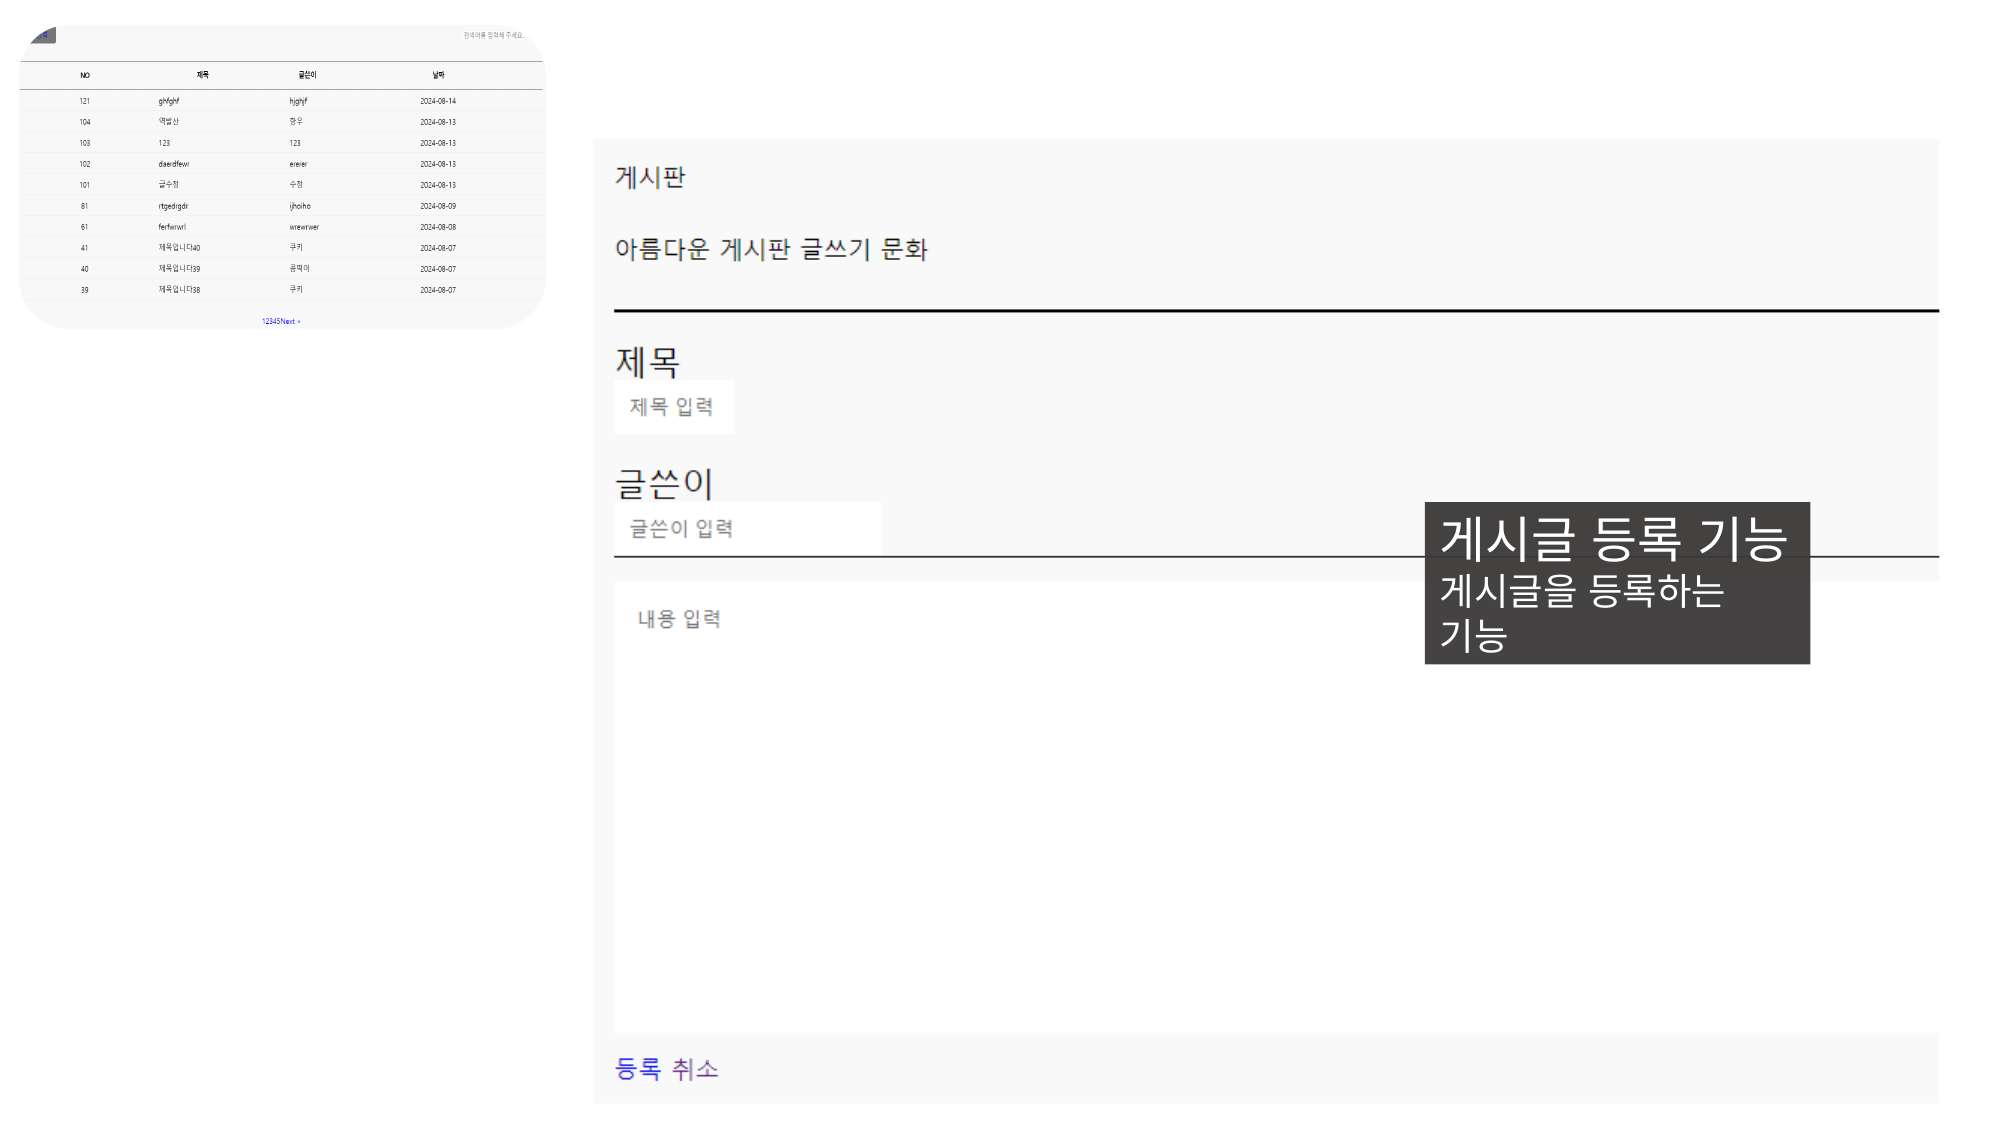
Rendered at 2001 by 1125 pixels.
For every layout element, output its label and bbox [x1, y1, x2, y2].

picture [18, 24, 546, 330]
picture [593, 139, 1940, 1125]
